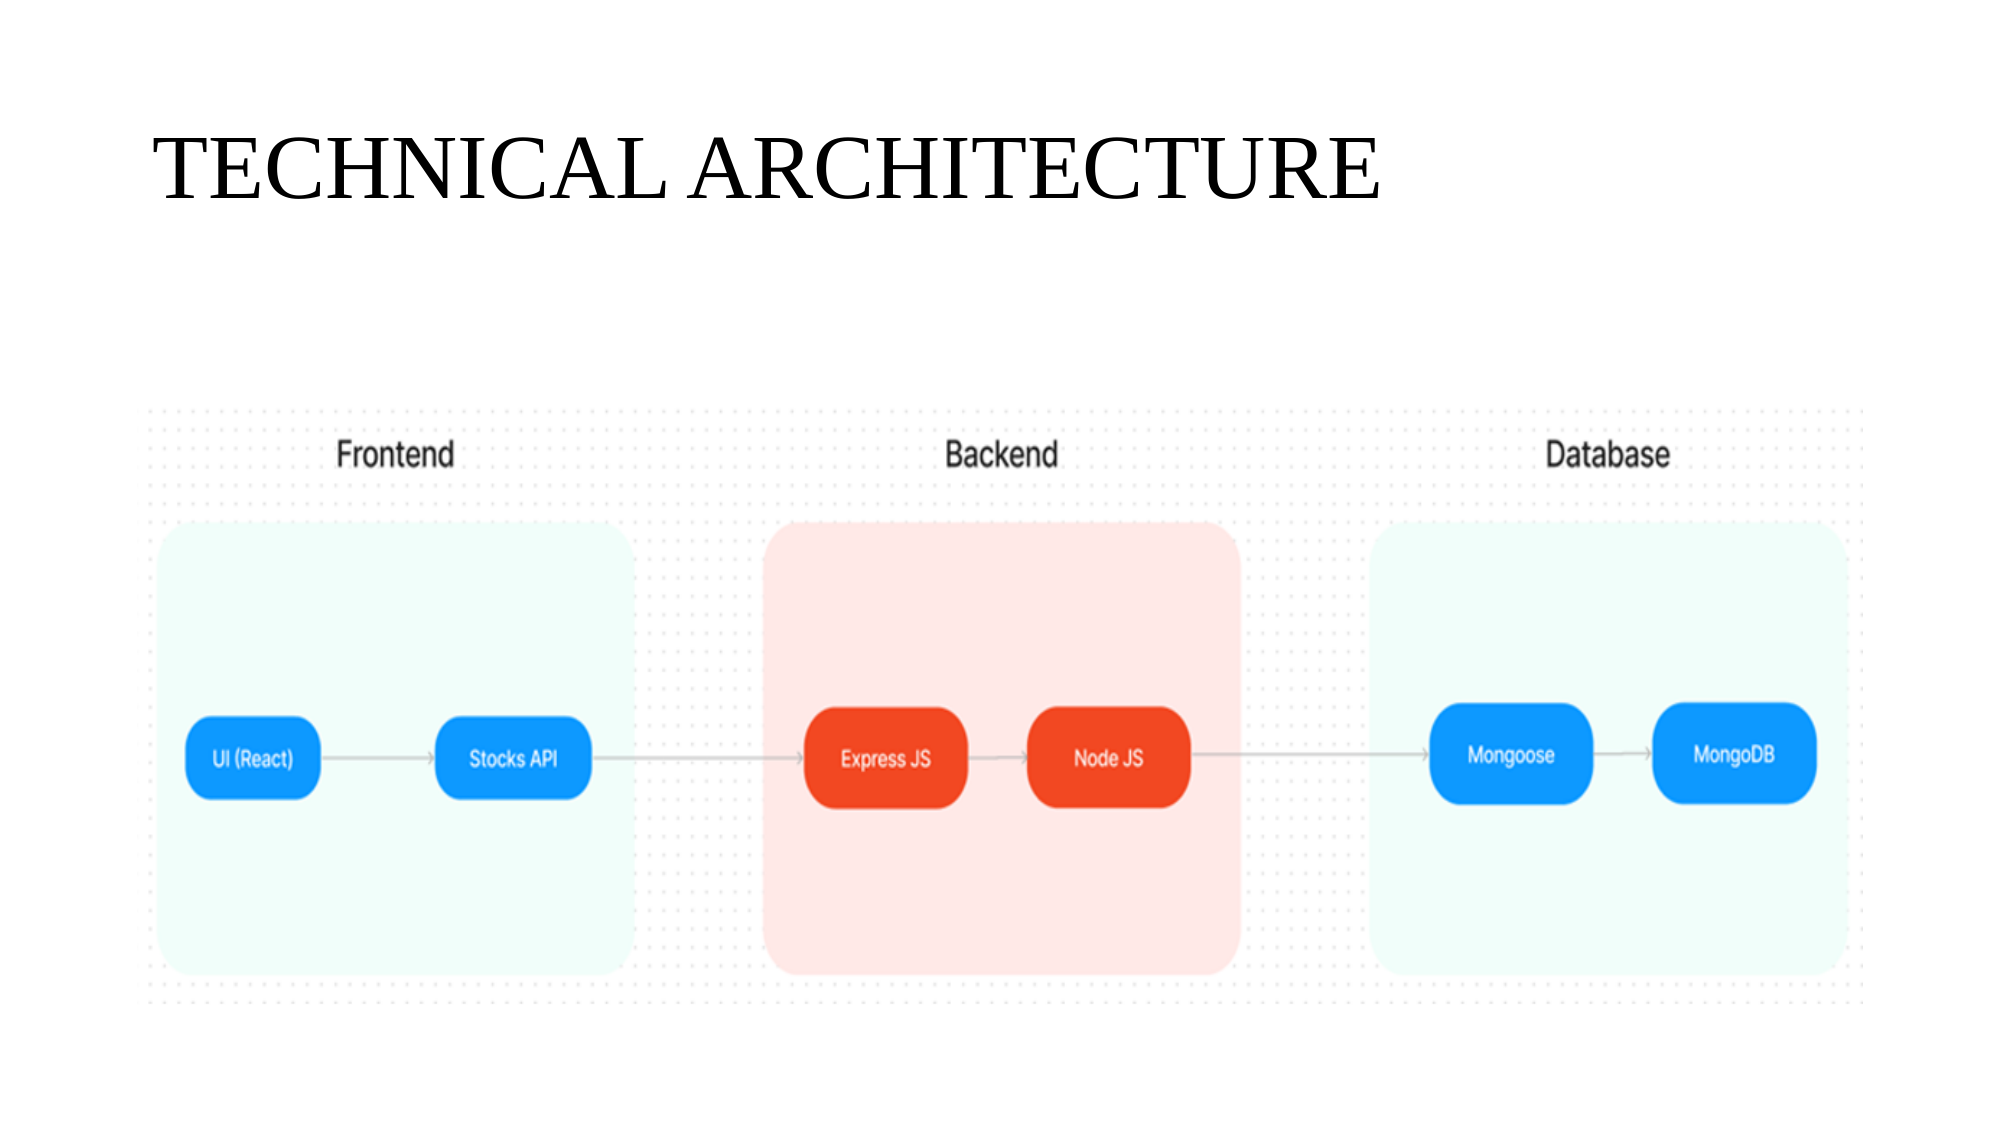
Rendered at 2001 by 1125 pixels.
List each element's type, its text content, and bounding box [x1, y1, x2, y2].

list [137, 387, 1863, 1017]
title TECHNICAL ARCHITECTURE [137, 59, 1863, 278]
